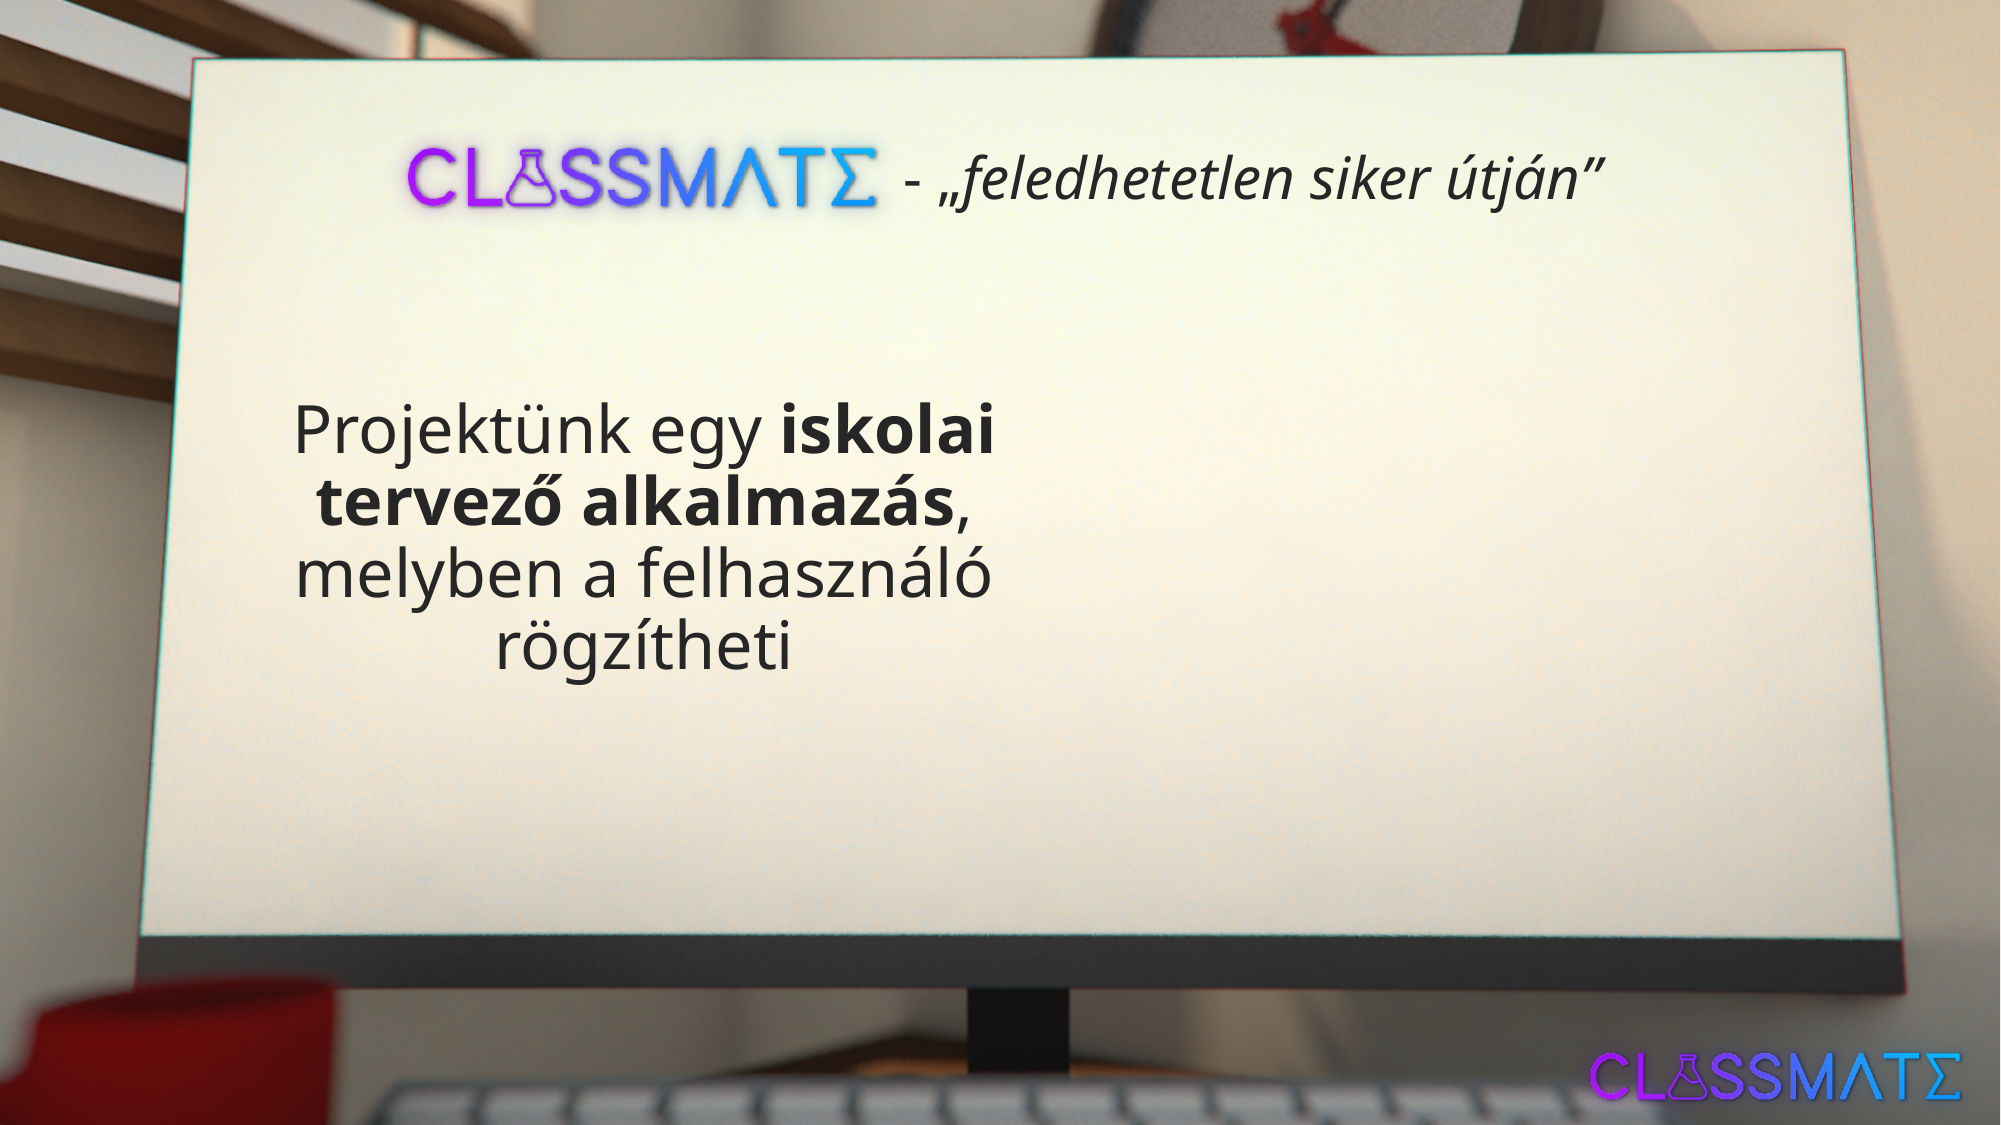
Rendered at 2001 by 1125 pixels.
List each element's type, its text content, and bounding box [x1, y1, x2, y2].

list Projektünk egy iskolai tervező alkalmazás, melyben a felhasználó rögzítheti [239, 388, 1050, 737]
picture [0, 0, 2001, 1125]
text_box - „feledhetetlen siker útján” [949, 133, 1838, 219]
